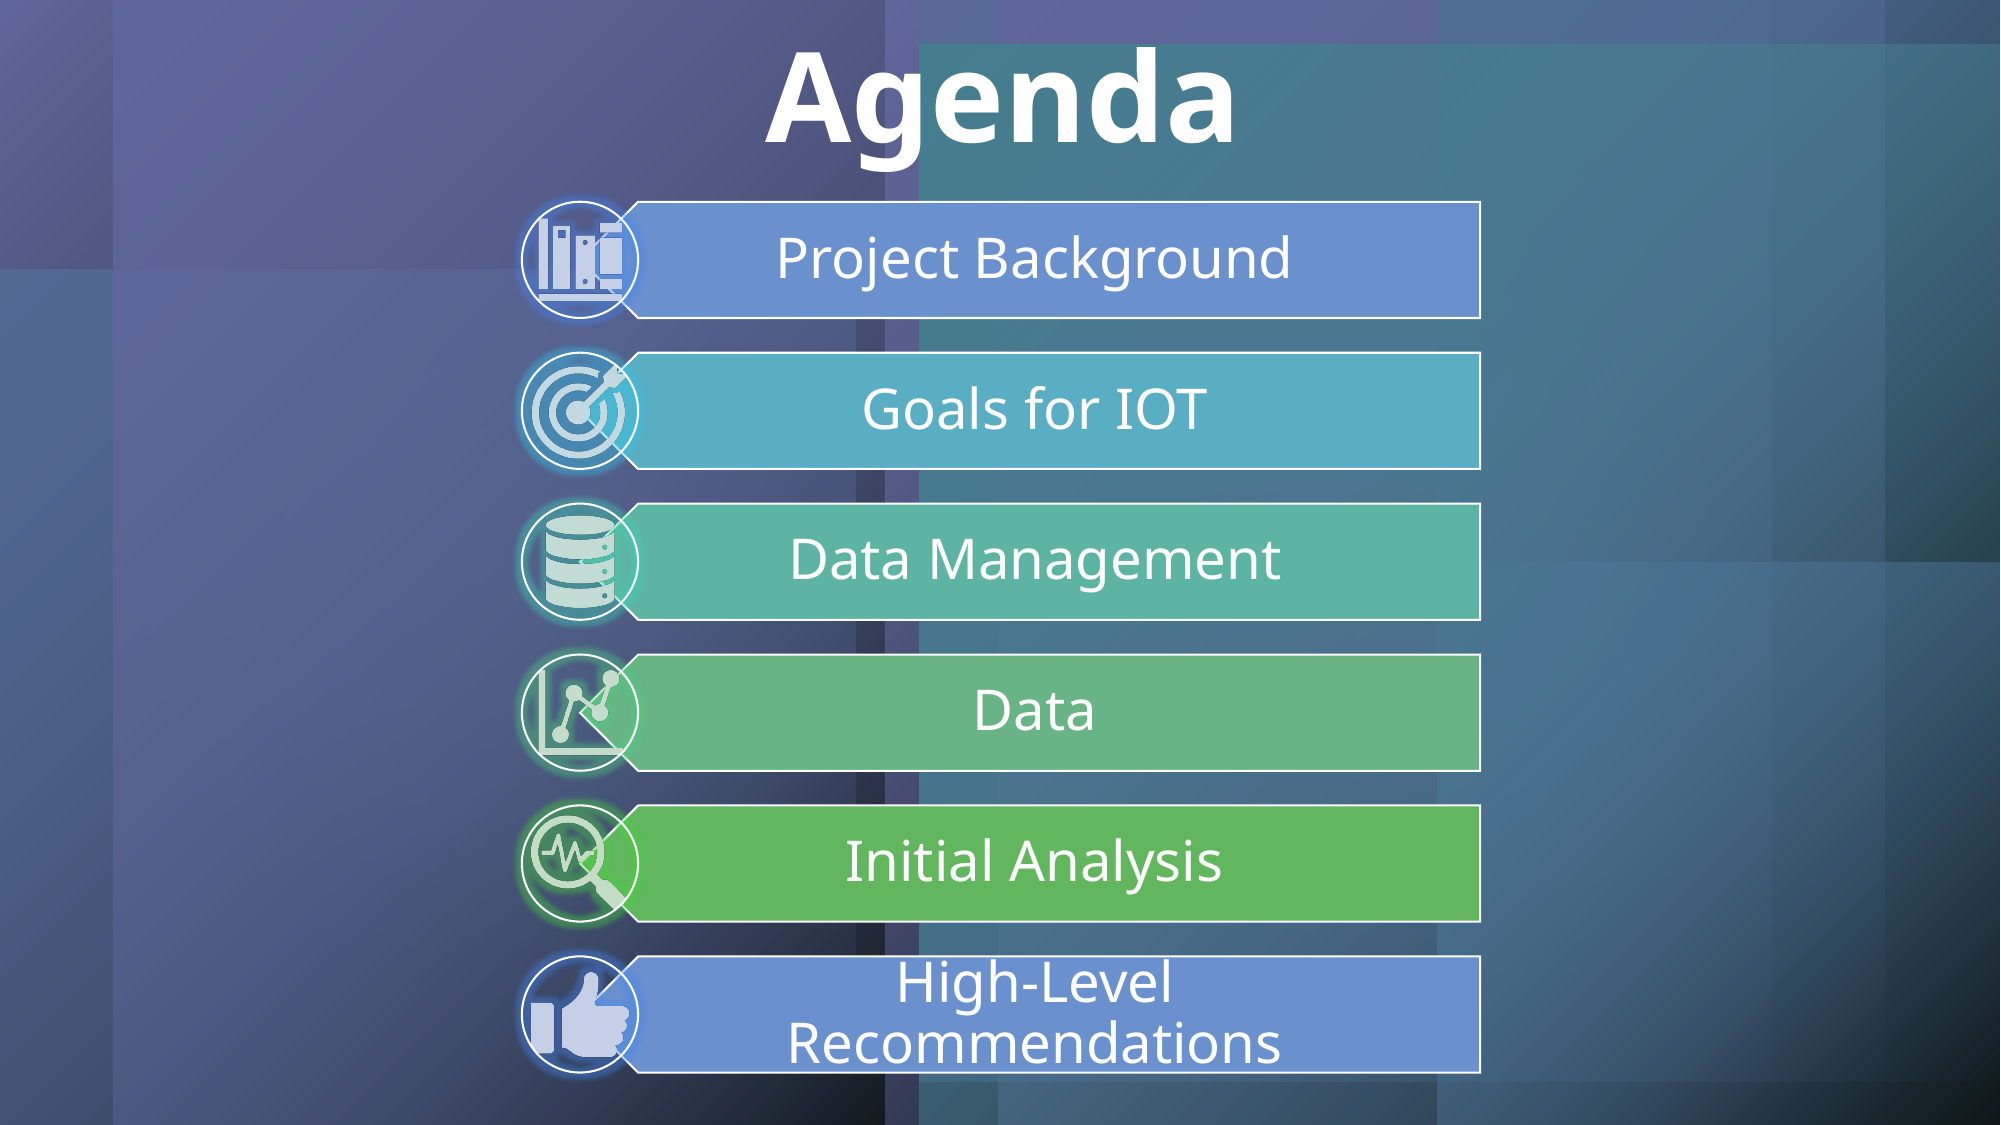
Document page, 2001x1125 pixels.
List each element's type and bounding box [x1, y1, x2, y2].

list [324, 201, 1678, 1074]
text_box [0, 0, 2000, 1125]
